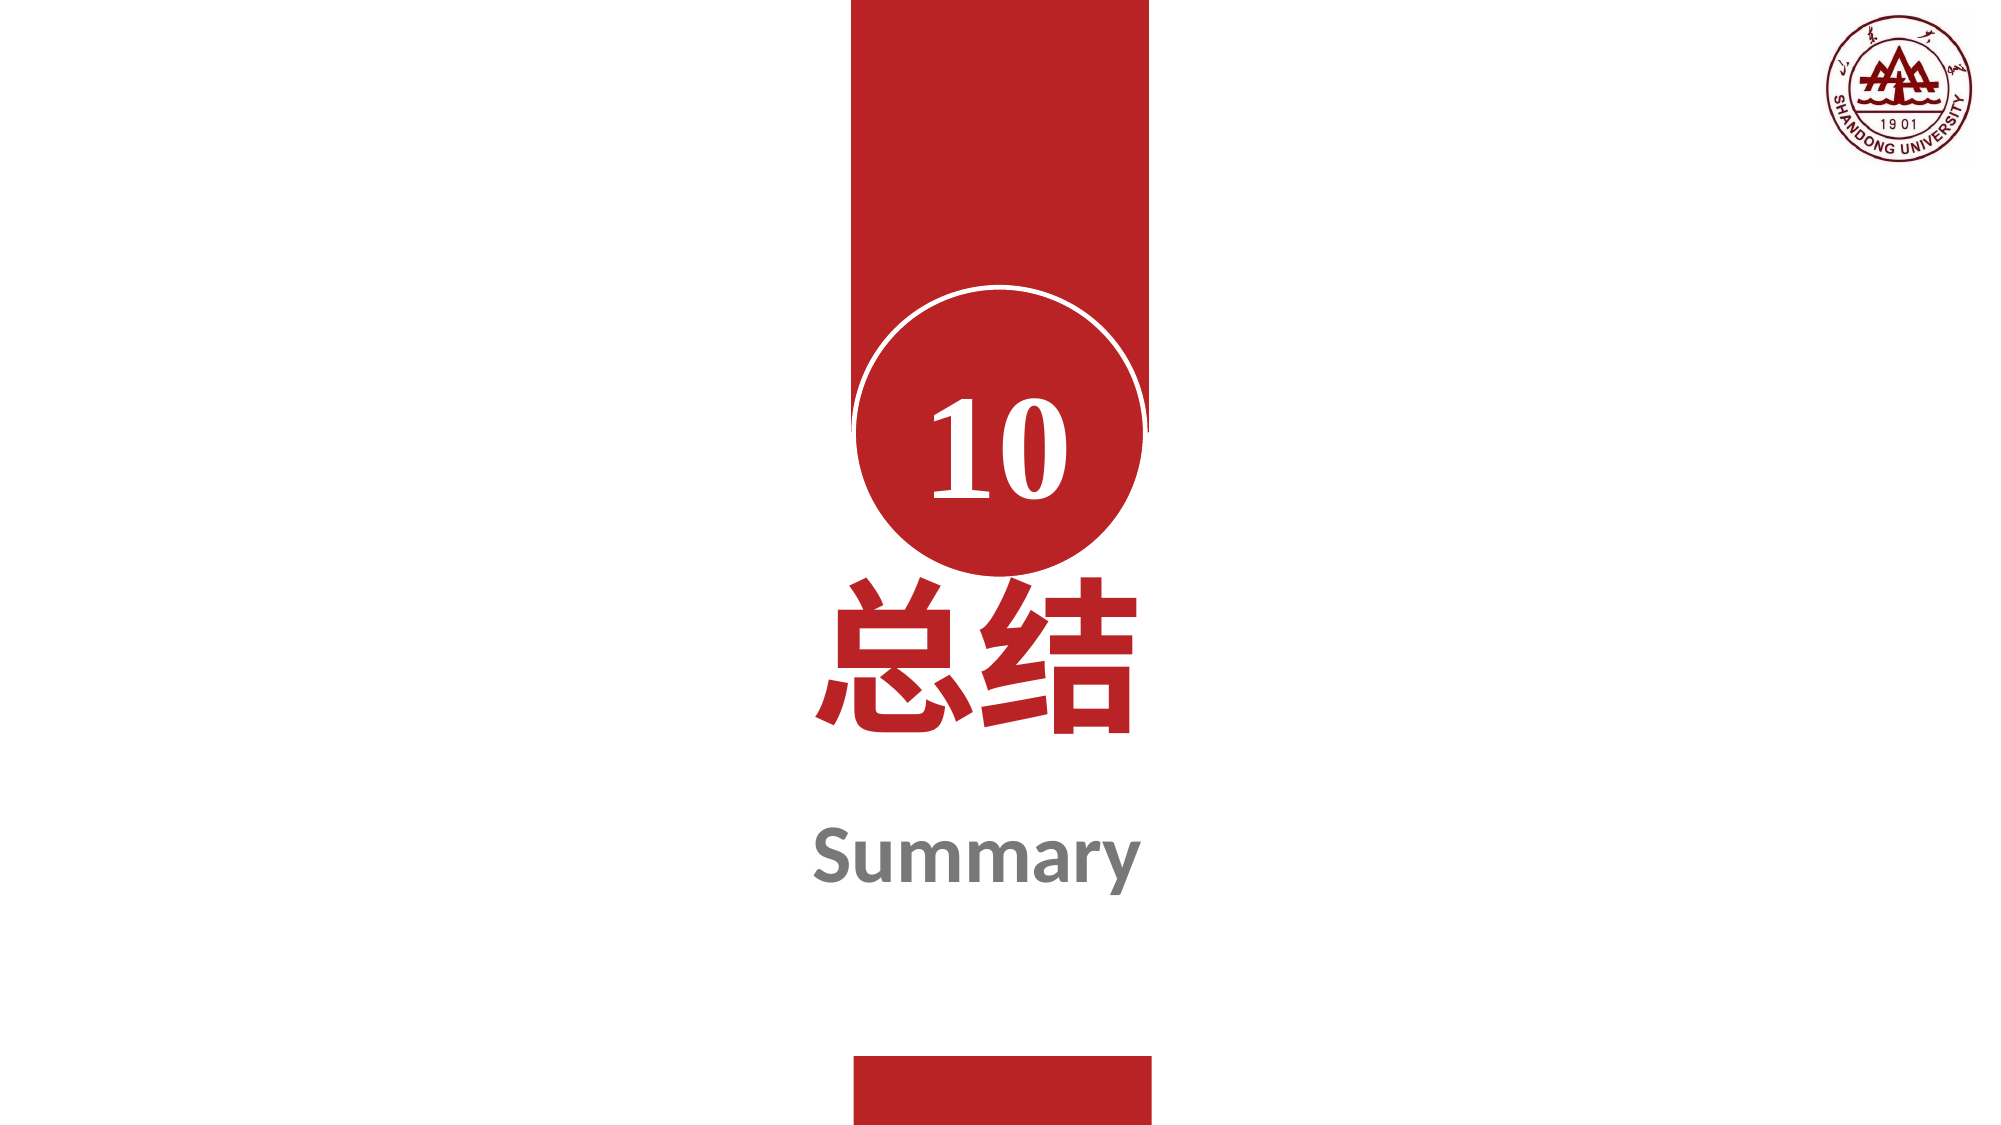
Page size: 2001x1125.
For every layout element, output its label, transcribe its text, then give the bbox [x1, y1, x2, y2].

picture [1820, 9, 1977, 167]
text_box [893, 536, 1106, 582]
text_box [849, 0, 1151, 434]
text_box [851, 347, 879, 520]
text_box [1117, 343, 1148, 523]
text_box [884, 285, 1115, 340]
text_box 10 [879, 340, 1117, 536]
text_box [851, 1054, 1154, 1125]
text_box 总结 Summary [166, 599, 1789, 907]
